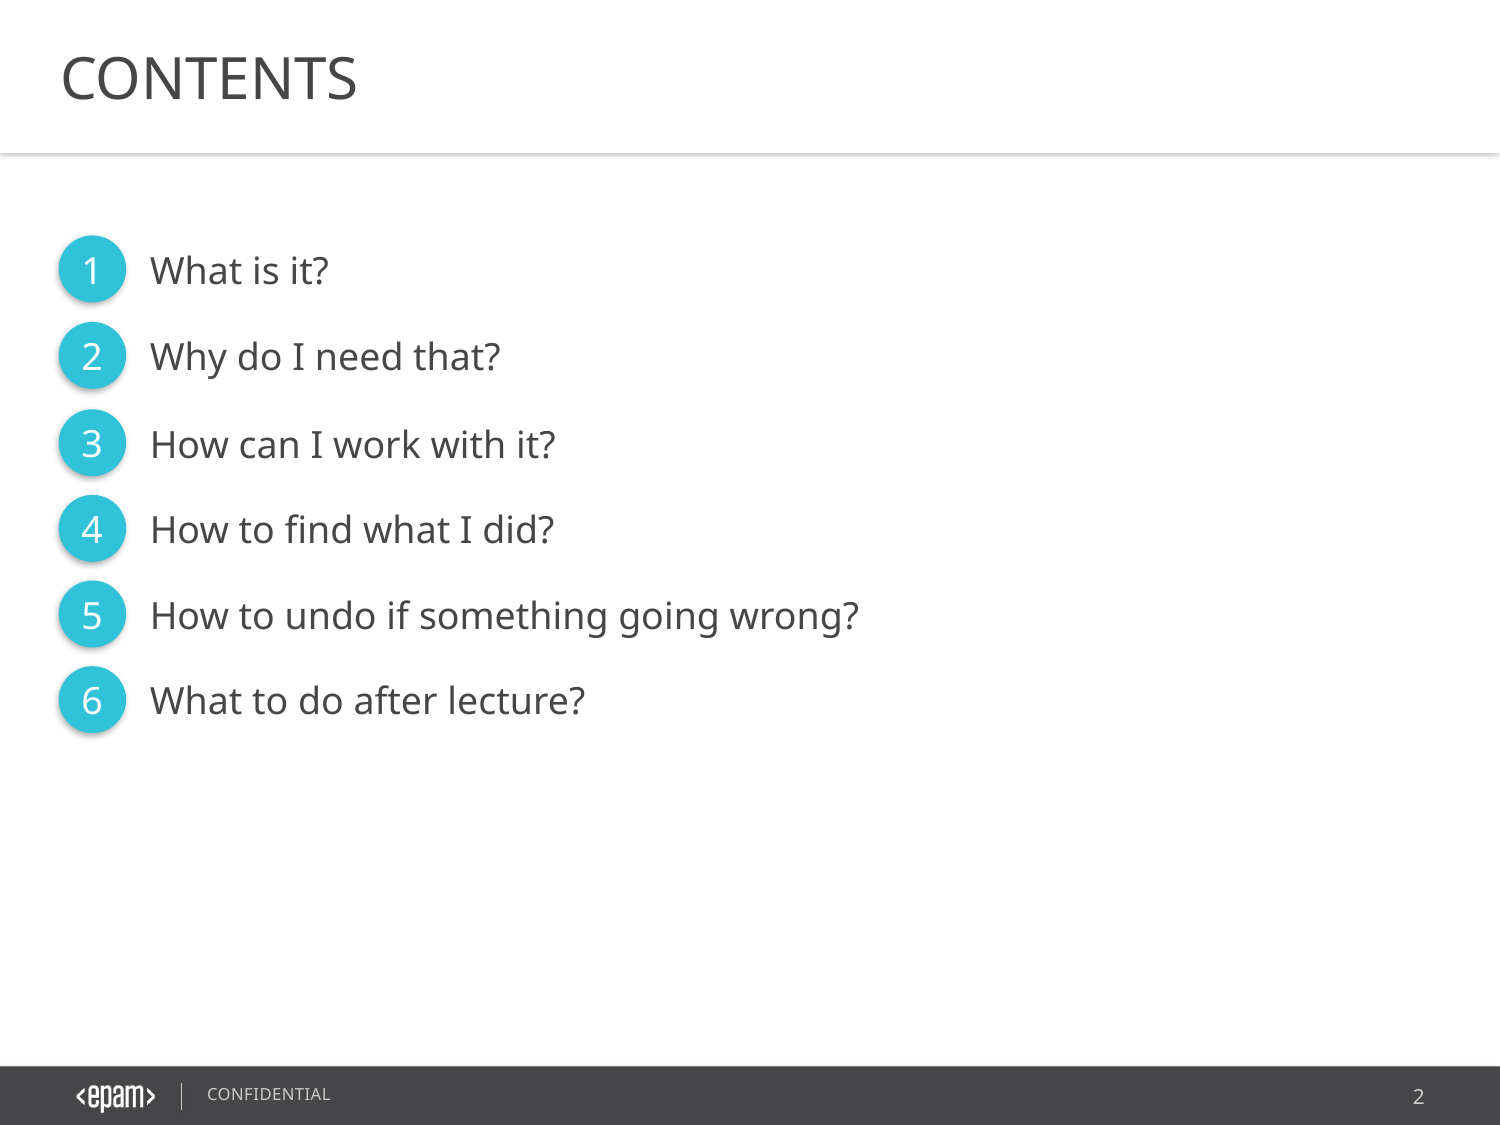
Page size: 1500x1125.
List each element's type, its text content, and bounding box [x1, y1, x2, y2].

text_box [58, 321, 1336, 390]
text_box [58, 665, 1336, 734]
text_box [58, 494, 1336, 563]
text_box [58, 235, 1336, 303]
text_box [58, 580, 1336, 648]
picture [76, 1085, 155, 1113]
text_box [58, 408, 1336, 477]
list CONTENTS [0, 0, 1500, 153]
